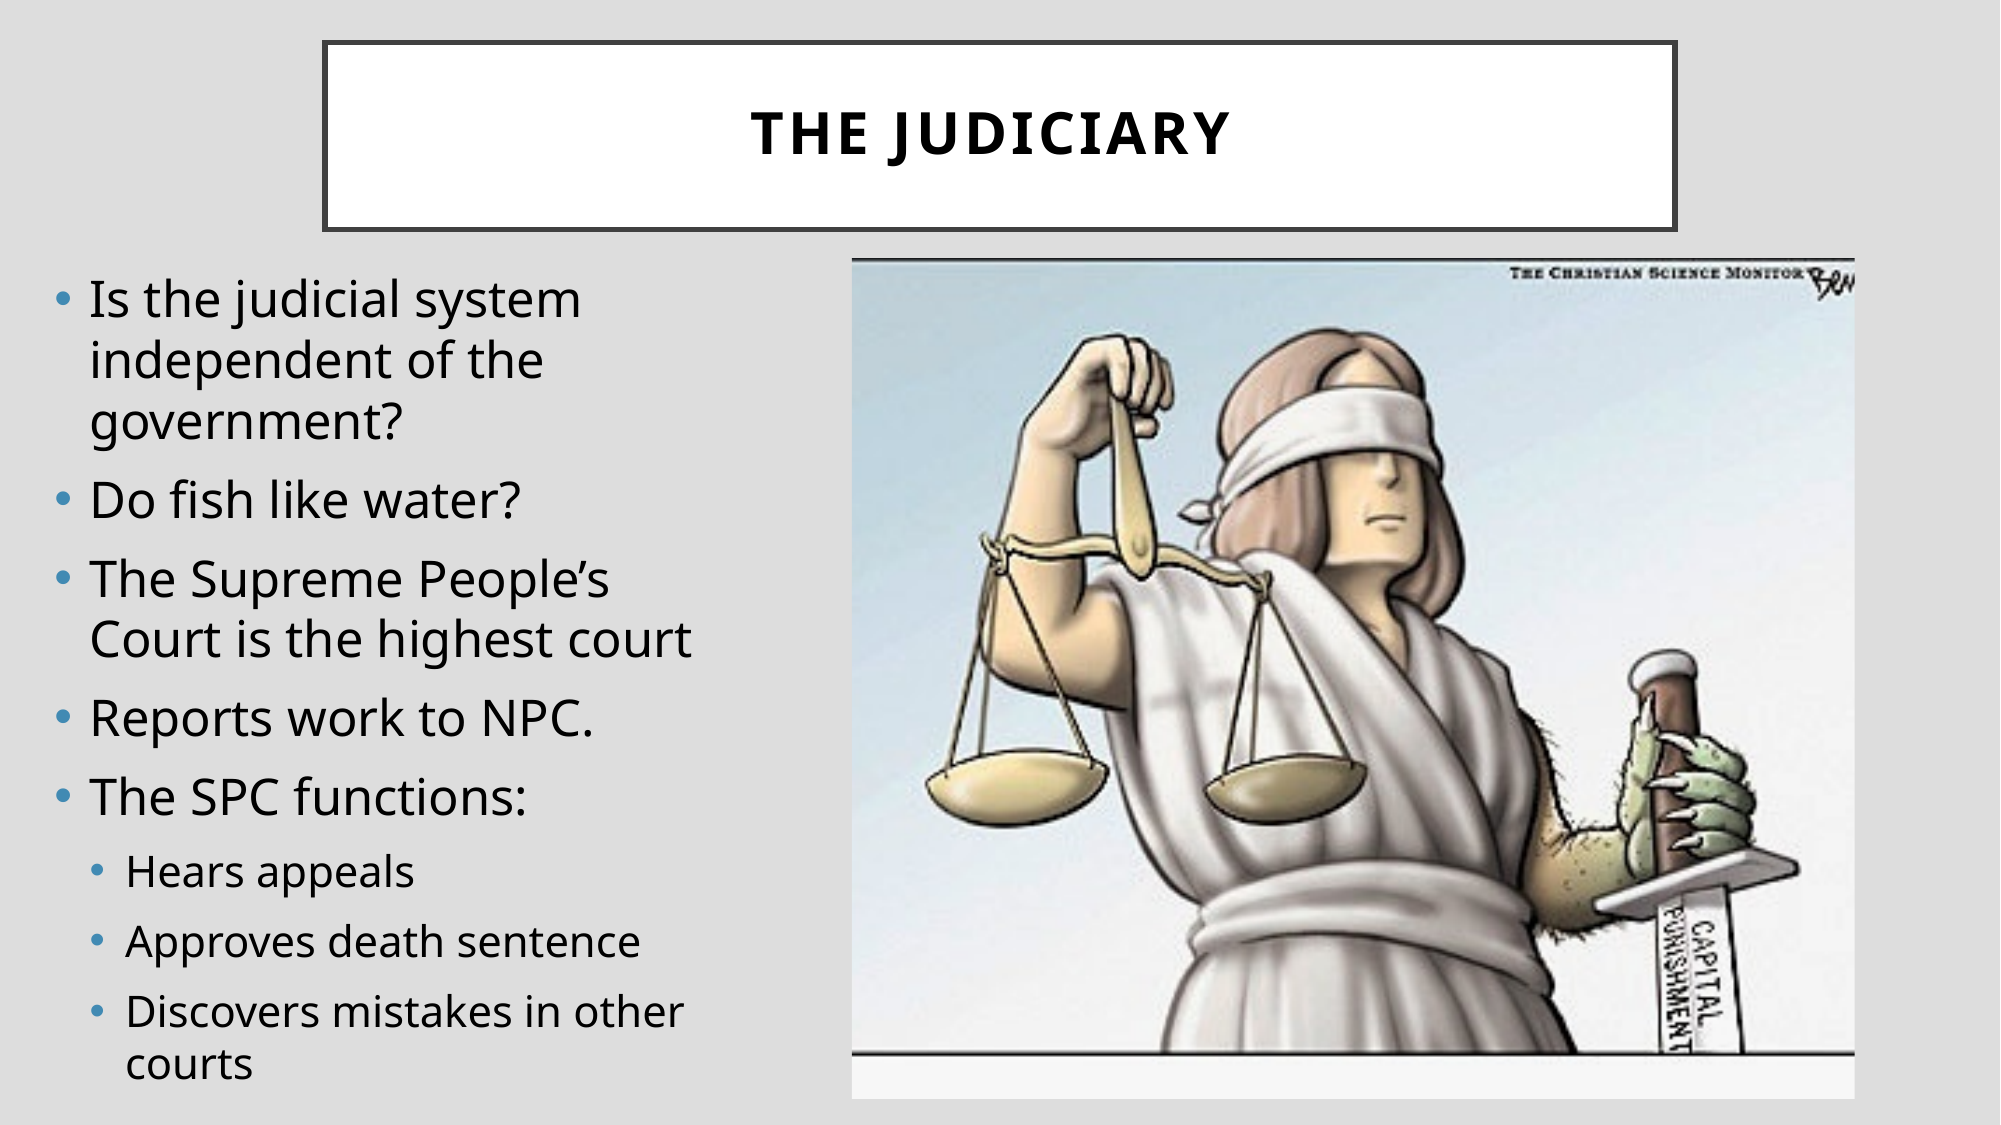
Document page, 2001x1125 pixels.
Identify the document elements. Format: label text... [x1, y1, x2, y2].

list Is the judicial system independent of the government? Do fish like water? The Supreme People’s Court is the highest court Reports work to NPC. The SPC functions: Hears appeals Approves death sentence Discovers mistakes in other courts [39, 259, 766, 1104]
title The Judiciary [322, 40, 1678, 232]
picture [851, 257, 1855, 1099]
